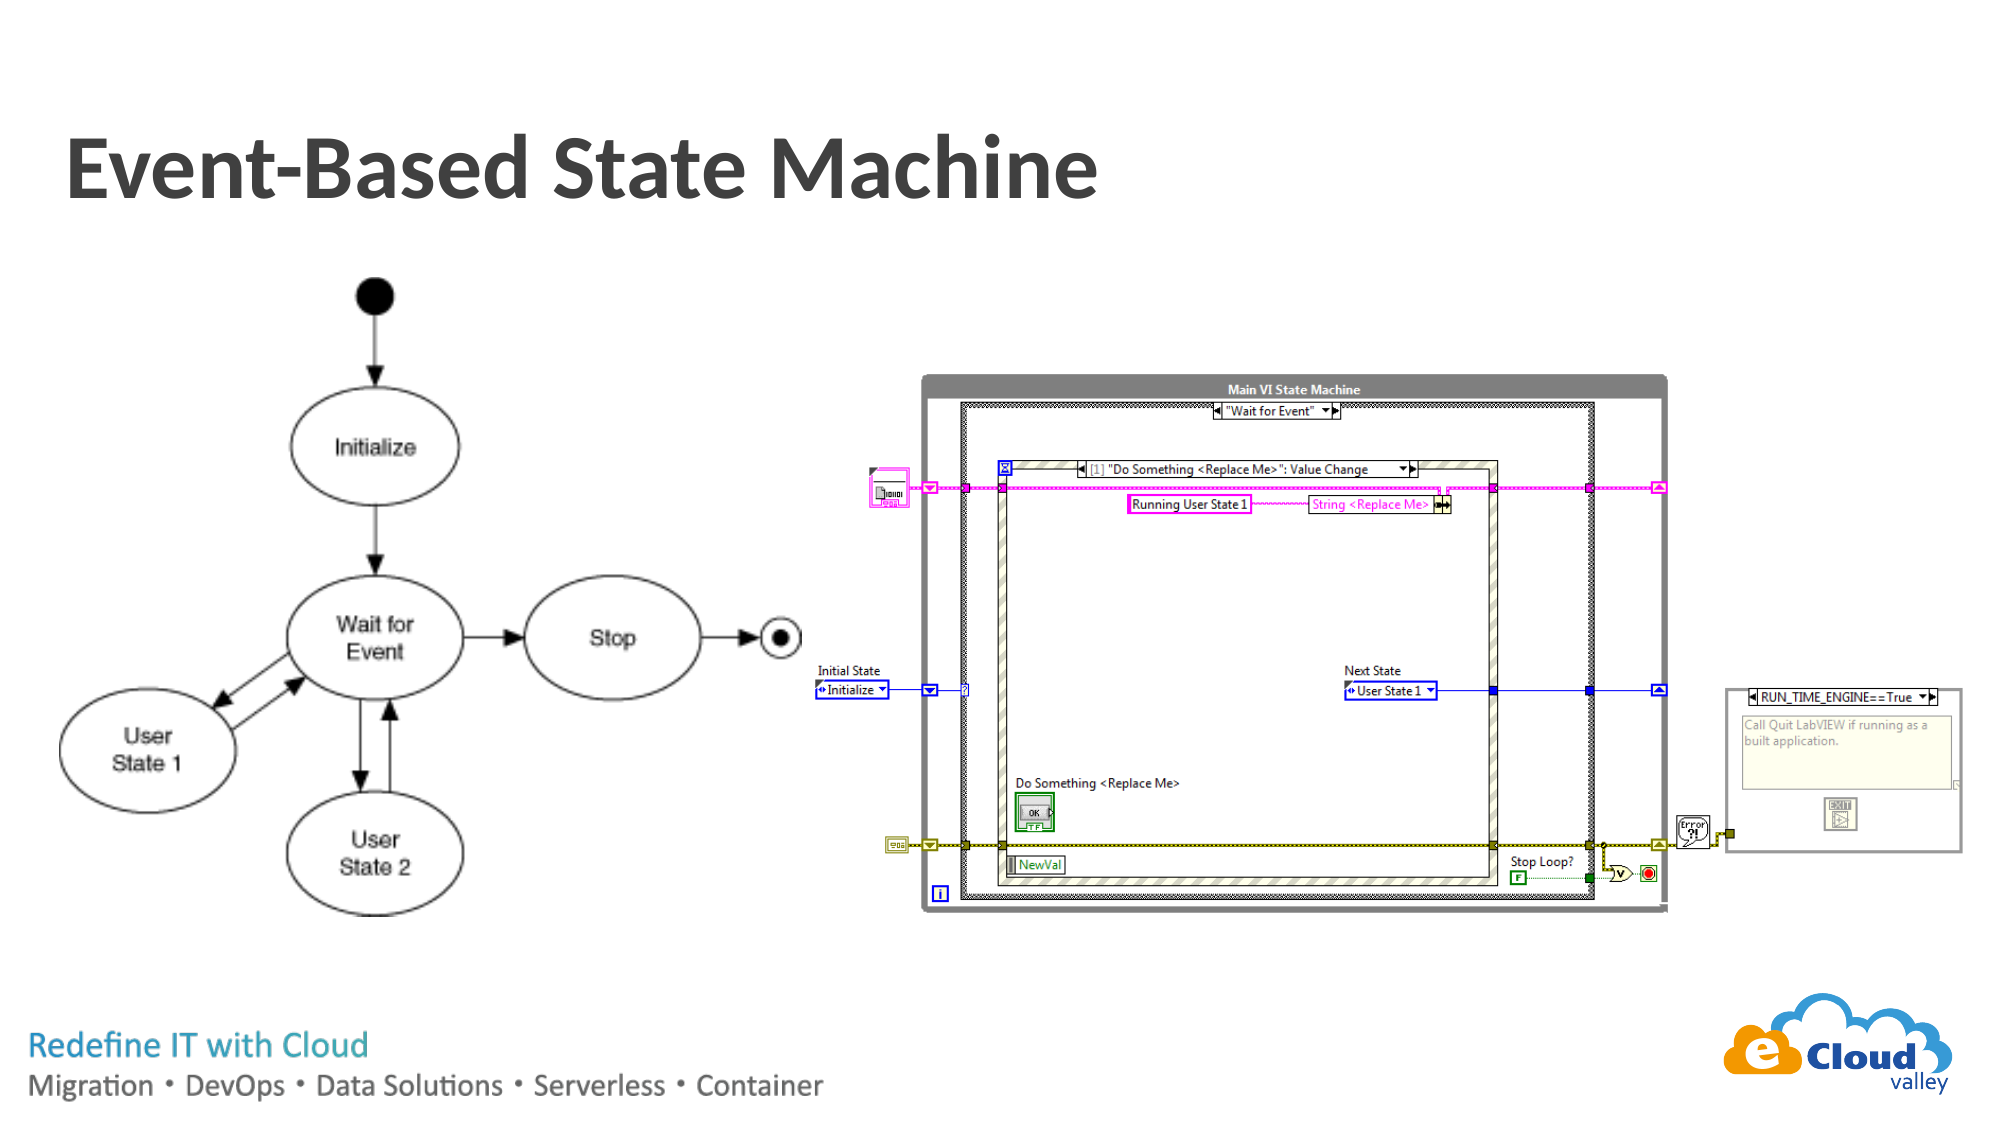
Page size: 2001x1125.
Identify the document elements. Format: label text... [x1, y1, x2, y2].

title Event-Based State Machine [50, 59, 1941, 278]
picture [810, 371, 1969, 917]
picture [59, 277, 802, 917]
picture [1688, 961, 1987, 1124]
picture [11, 1012, 837, 1118]
